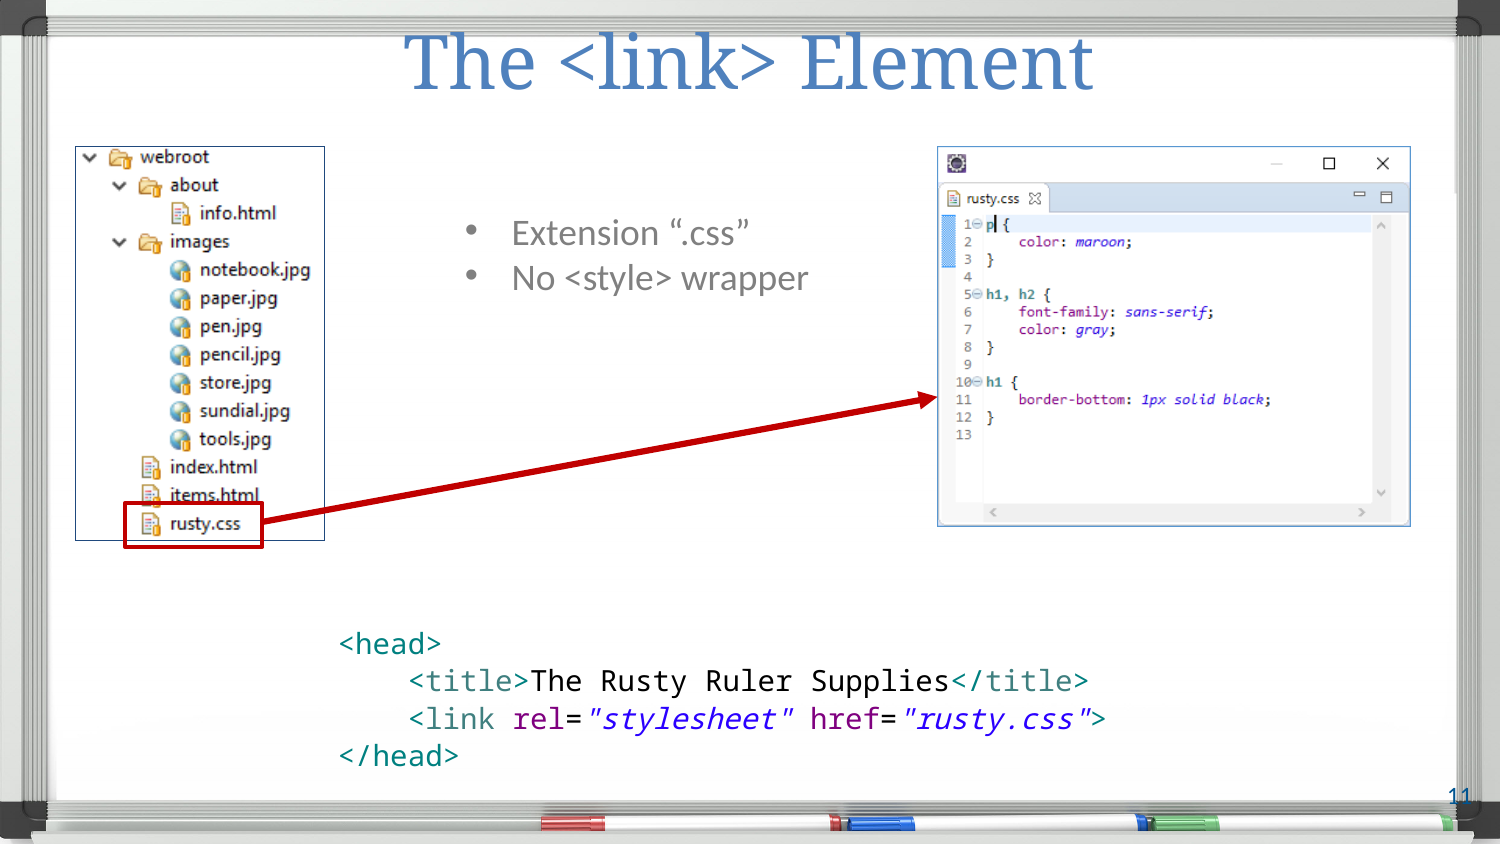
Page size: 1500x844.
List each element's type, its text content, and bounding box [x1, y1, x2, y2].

picture [0, 0, 1500, 844]
title The <link> Element [12, 9, 1488, 110]
text_box <head> <title>The Rusty Ruler Supplies</title> <link rel="stylesheet" href="rusty.css"> </head> [322, 615, 1334, 780]
text_box Extension “.css” No <style> wrapper [449, 200, 863, 305]
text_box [262, 396, 938, 523]
slide_number 11 [1387, 771, 1488, 817]
